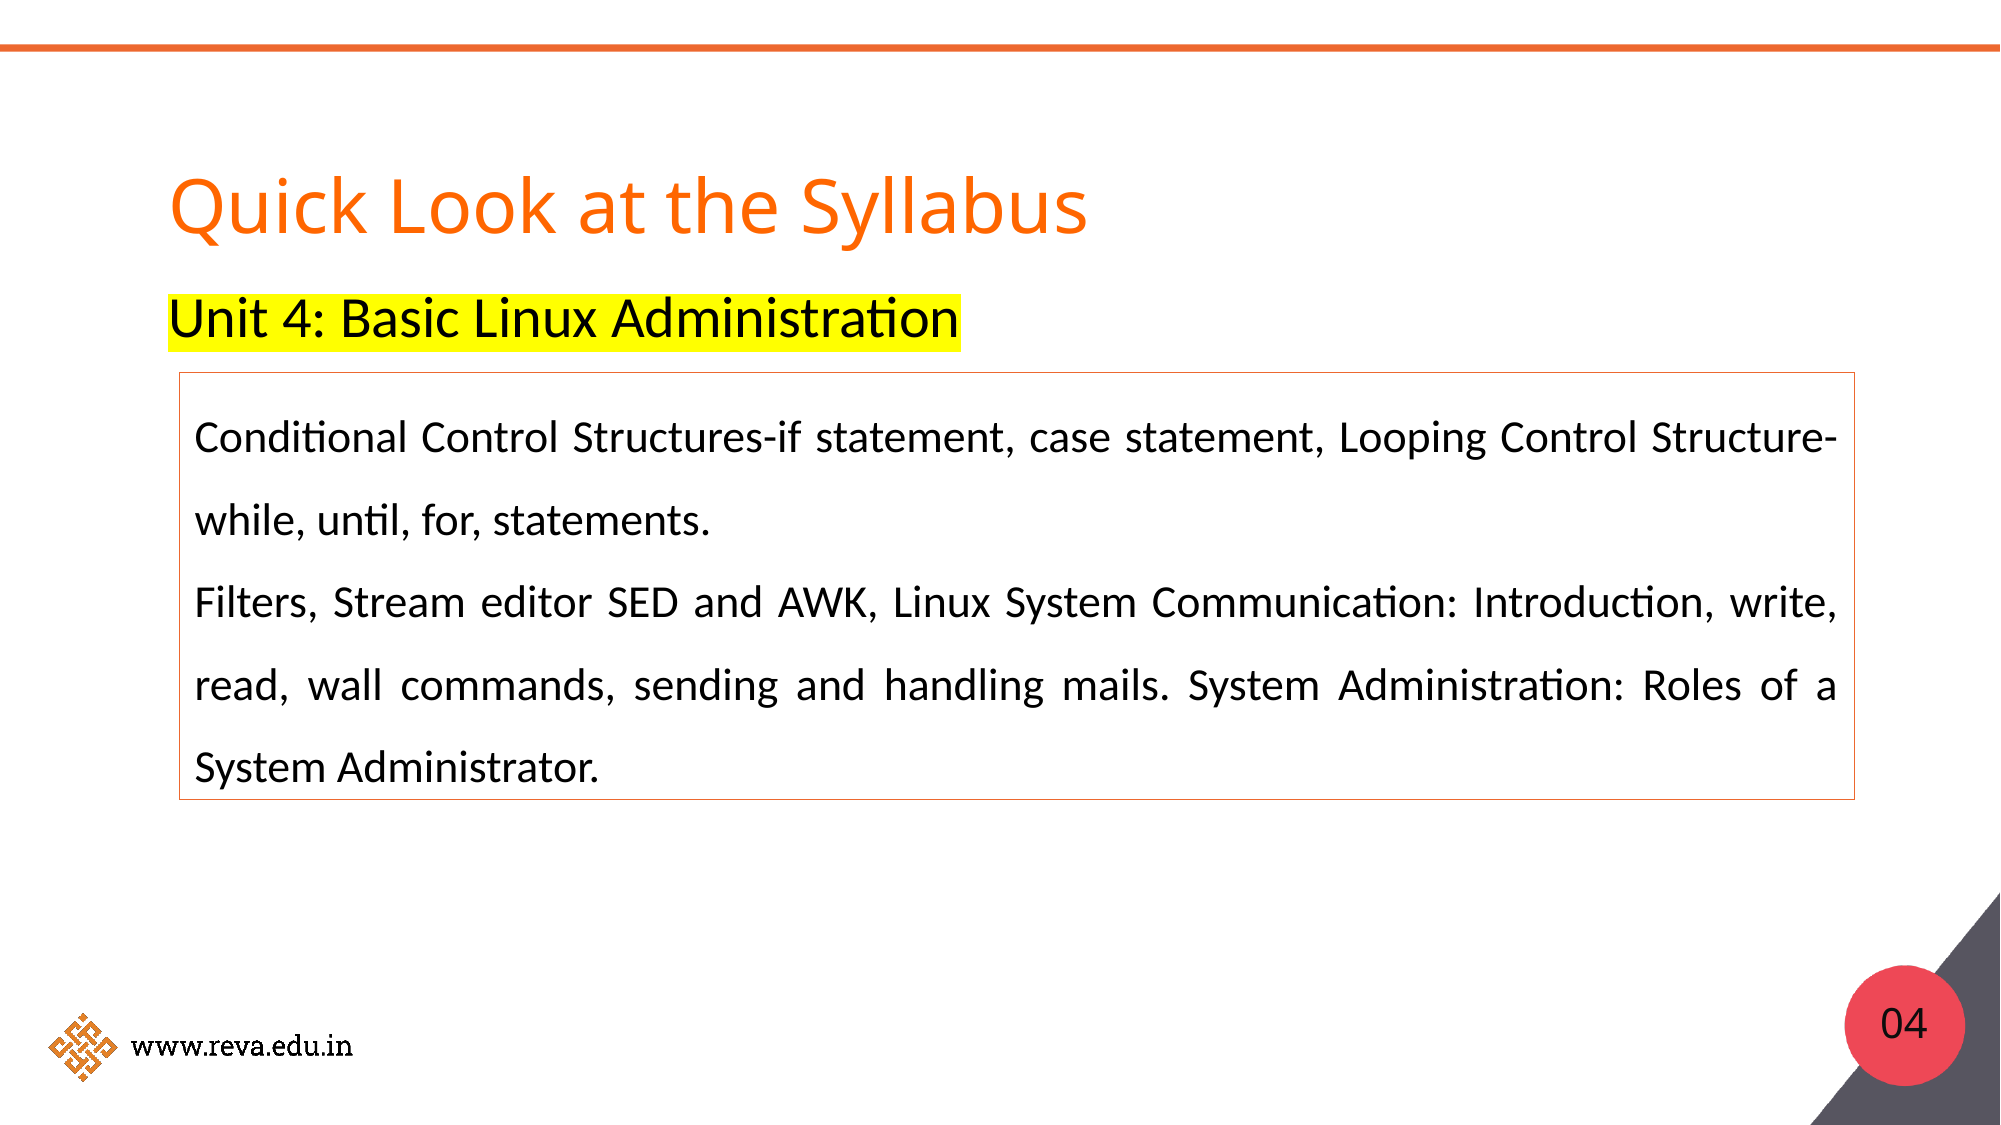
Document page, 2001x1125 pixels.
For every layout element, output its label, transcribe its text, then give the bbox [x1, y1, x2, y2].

picture [1801, 882, 2000, 1125]
text_box Conditional Control Structures-if statement, case statement, Looping Control Structure-while, until, for, statements. Filters, Stream editor SED and AWK, Linux System Communication: Introduction, write, read, wall commands, sending and handling mails. System Administration: Roles of a System Administrator. [179, 372, 1855, 800]
text_box 04 [1861, 989, 1947, 1111]
text_box Unit 4: Basic Linux Administration [153, 236, 1429, 343]
picture [31, 1003, 366, 1092]
title Quick Look at the Syllabus [153, 115, 1429, 236]
